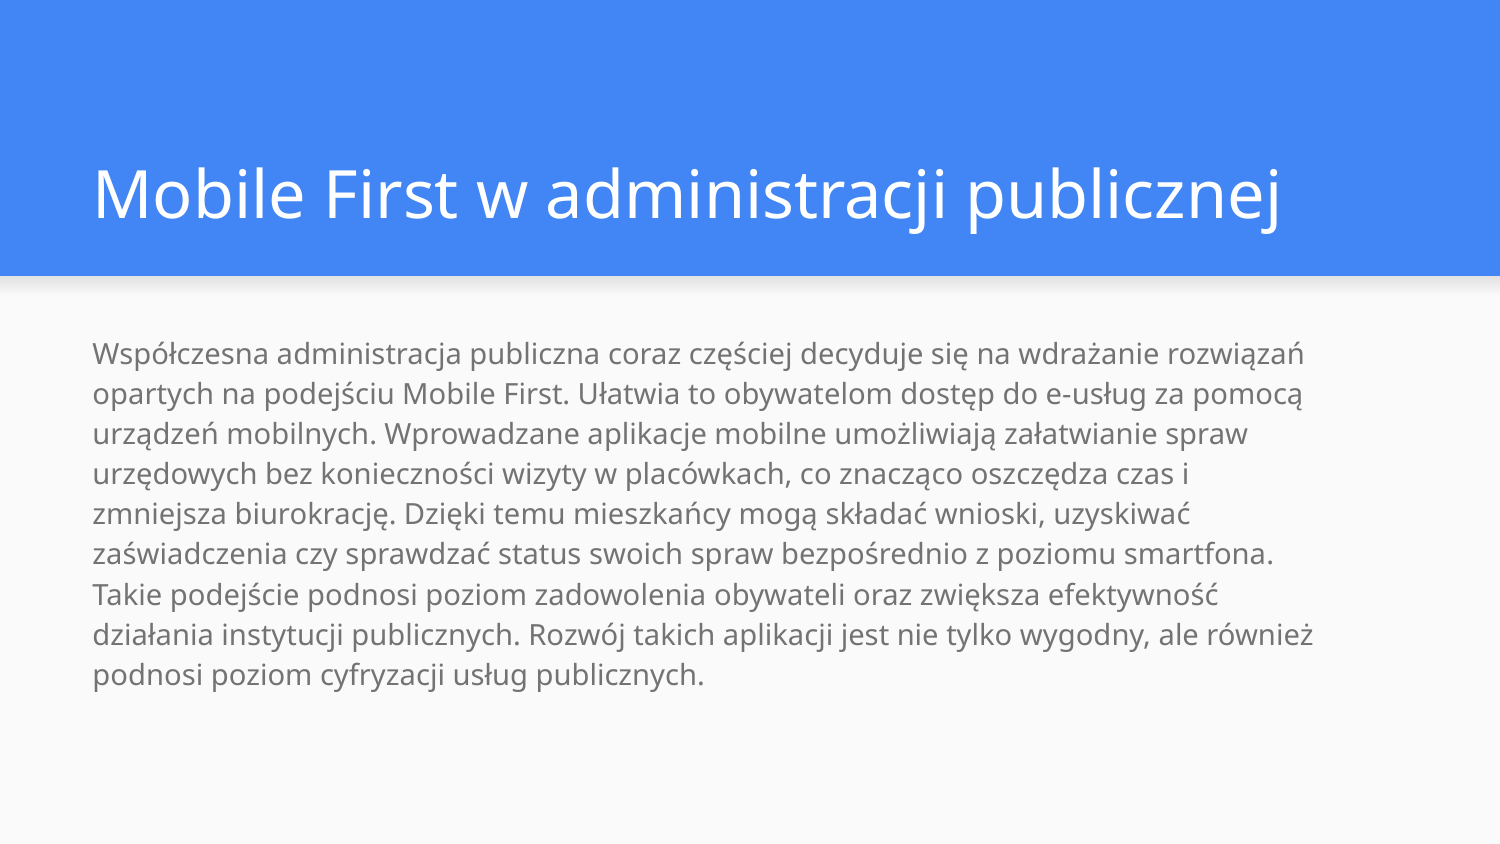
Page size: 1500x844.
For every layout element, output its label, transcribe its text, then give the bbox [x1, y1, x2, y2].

title Mobile First w administracji publicznej [77, 121, 1427, 248]
list Współczesna administracja publiczna coraz częściej decyduje się na wdrażanie rozwiązań opartych na podejściu Mobile First. Ułatwia to obywatelom dostęp do e-usług za pomocą urządzeń mobilnych. Wprowadzane aplikacje mobilne umożliwiają załatwianie spraw urzędowych bez konieczności wizyty w placówkach, co znacząco oszczędza czas i zmniejsza biurokrację. Dzięki temu mieszkańcy mogą składać wnioski, uzyskiwać zaświadczenia czy sprawdzać status swoich spraw bezpośrednio z poziomu smartfona. Takie podejście podnosi poziom zadowolenia obywateli oraz zwiększa efektywność działania instytucji publicznych. Rozwój takich aplikacji jest nie tylko wygodny, ale również podnosi poziom cyfryzacji usług publicznych. [77, 314, 1346, 760]
